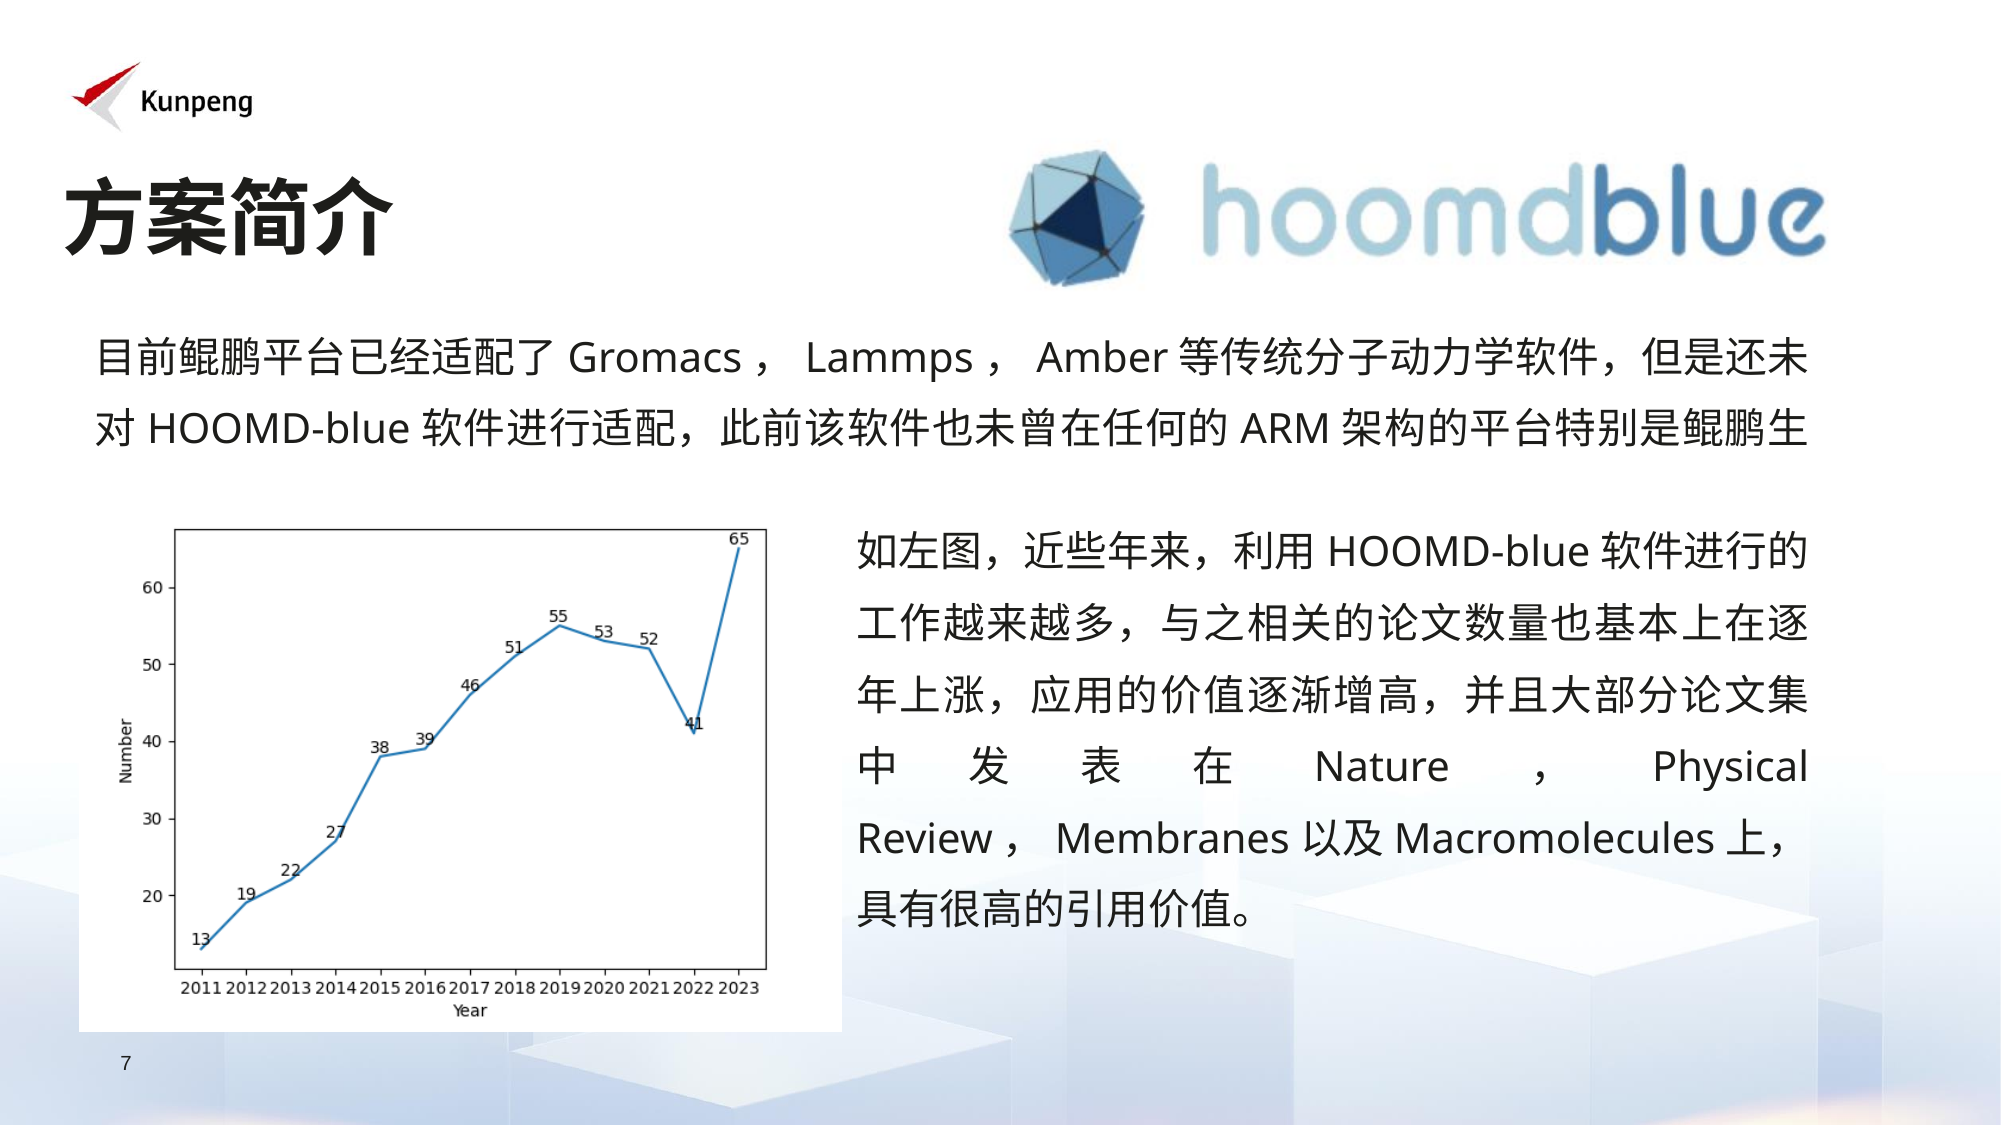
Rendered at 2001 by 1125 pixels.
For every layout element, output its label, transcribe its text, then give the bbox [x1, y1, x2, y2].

picture [0, 1, 2001, 1125]
subtitle 方案简介 [62, 193, 909, 303]
text_box [141, 249, 1859, 339]
text_box 如左图，近些年来，利用HOOMD-blue软件进行的工作越来越多，与之相关的论文数量也基本上在逐年上涨，应用的价值逐渐增高，并且大部分论文集中发表在Nature，Physical Review，Membranes以及Macromolecules上，具有很高的引用价值。 [842, 495, 1824, 941]
text_box 目前鲲鹏平台已经适配了Gromacs，Lammps，Amber等传统分子动力学软件，但是还未对HOOMD-blue软件进行适配，此前该软件也未曾在任何的ARM架构的平台特别是鲲鹏生态上进行测试。 [79, 301, 1824, 495]
